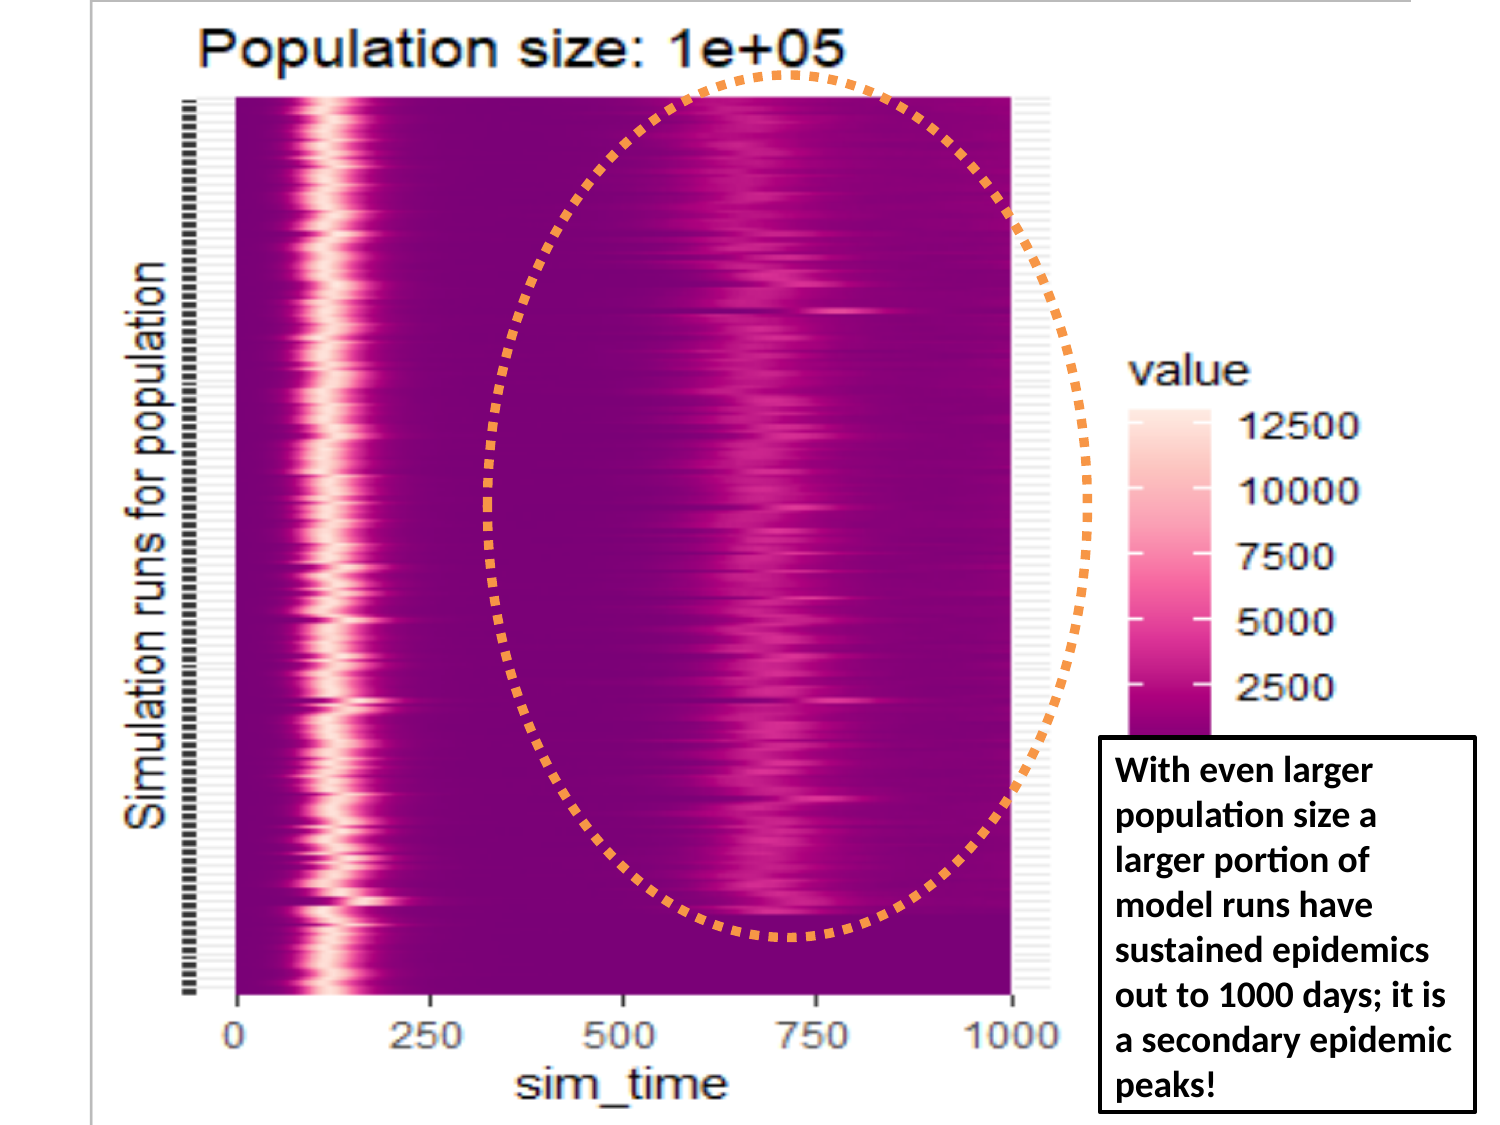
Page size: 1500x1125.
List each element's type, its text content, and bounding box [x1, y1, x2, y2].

text_box With even larger population size a larger portion of model runs have sustained epidemics out to 1000 days; it is a secondary epidemic peaks! [1414, 735, 1477, 1114]
picture [88, 0, 1411, 1125]
